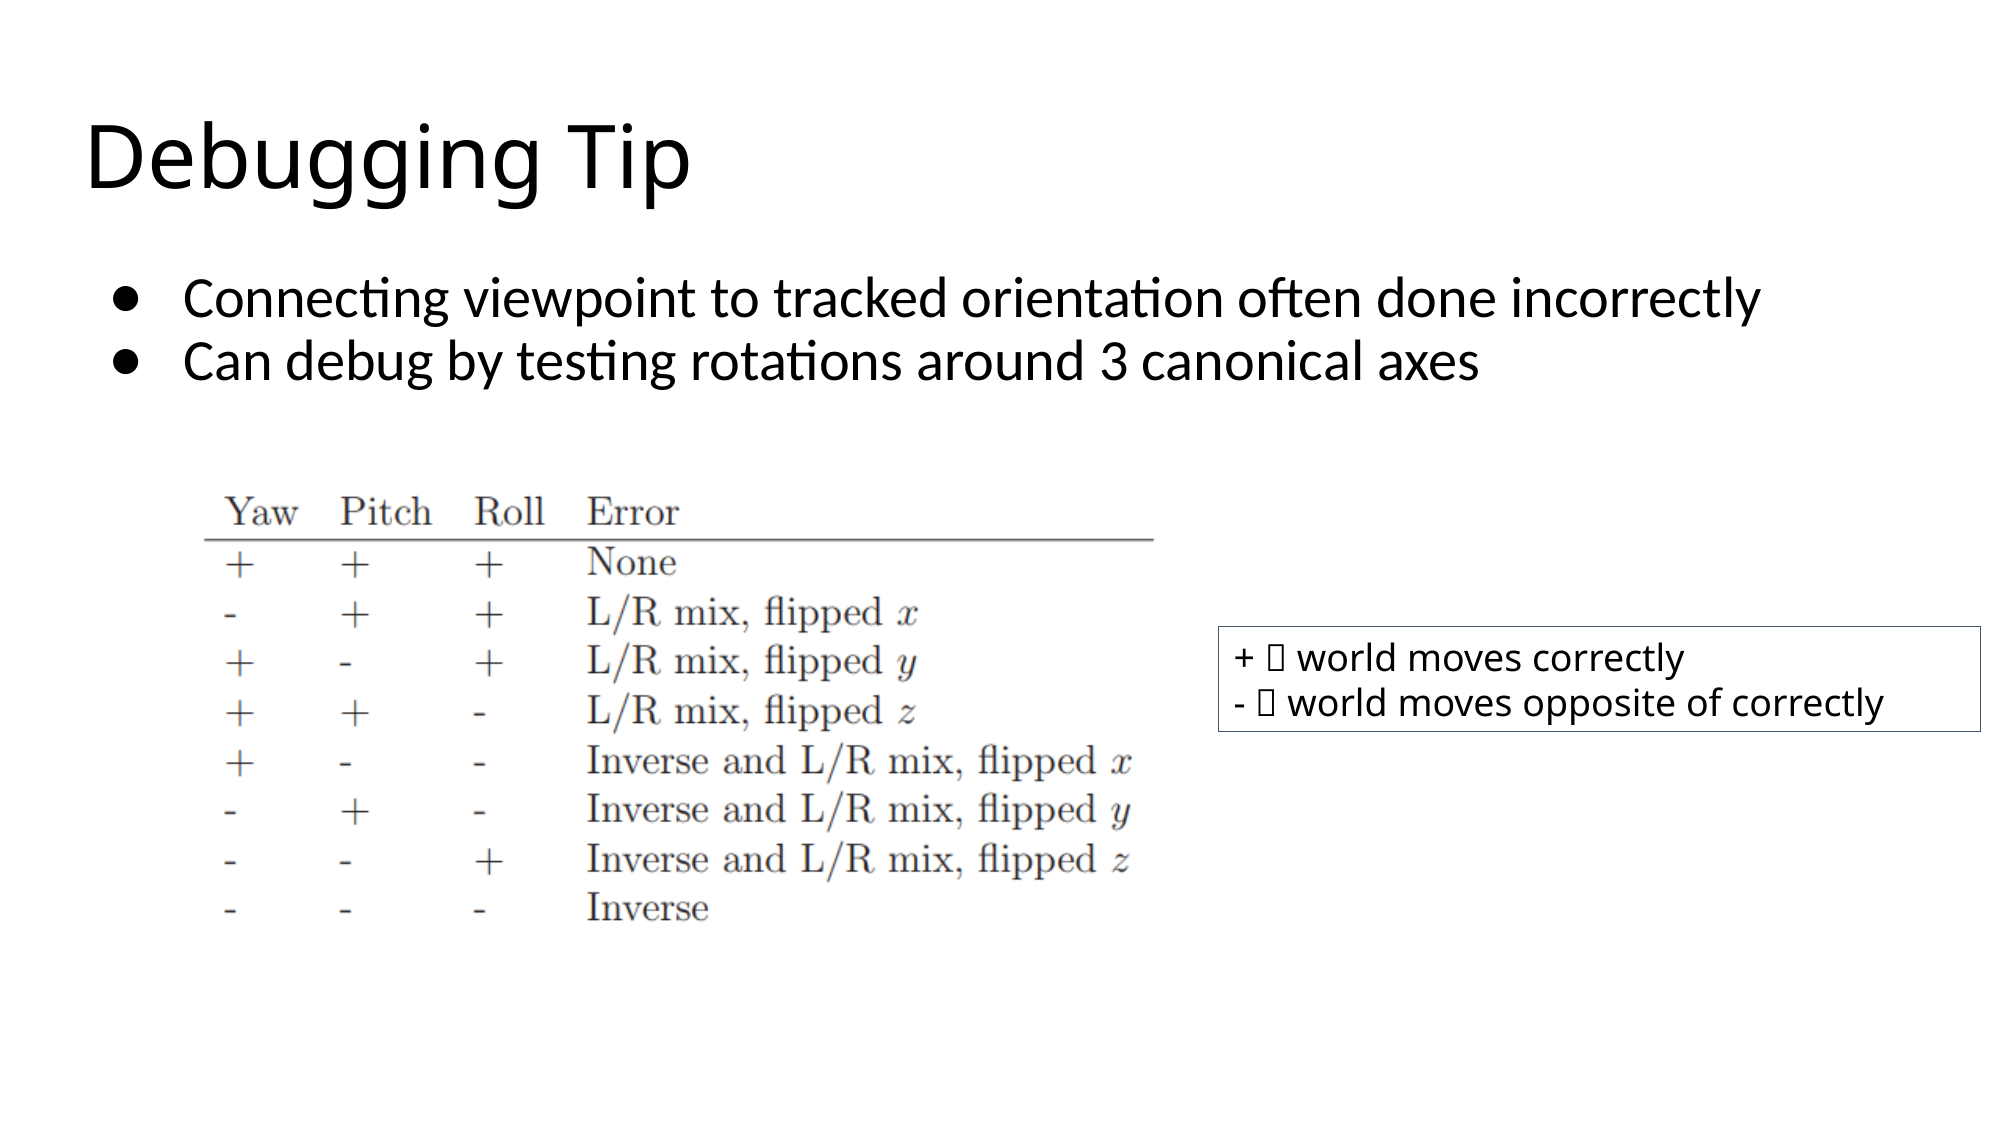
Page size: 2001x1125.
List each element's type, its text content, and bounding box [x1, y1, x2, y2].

title Debugging Tip [68, 97, 1932, 223]
list Connecting viewpoint to tracked orientation often done incorrectly Can debug by testing rotations around 3 canonical axes [68, 252, 1932, 446]
picture [173, 475, 1157, 945]
text_box +  world moves correctly -  world moves opposite of correctly [1218, 626, 1981, 732]
